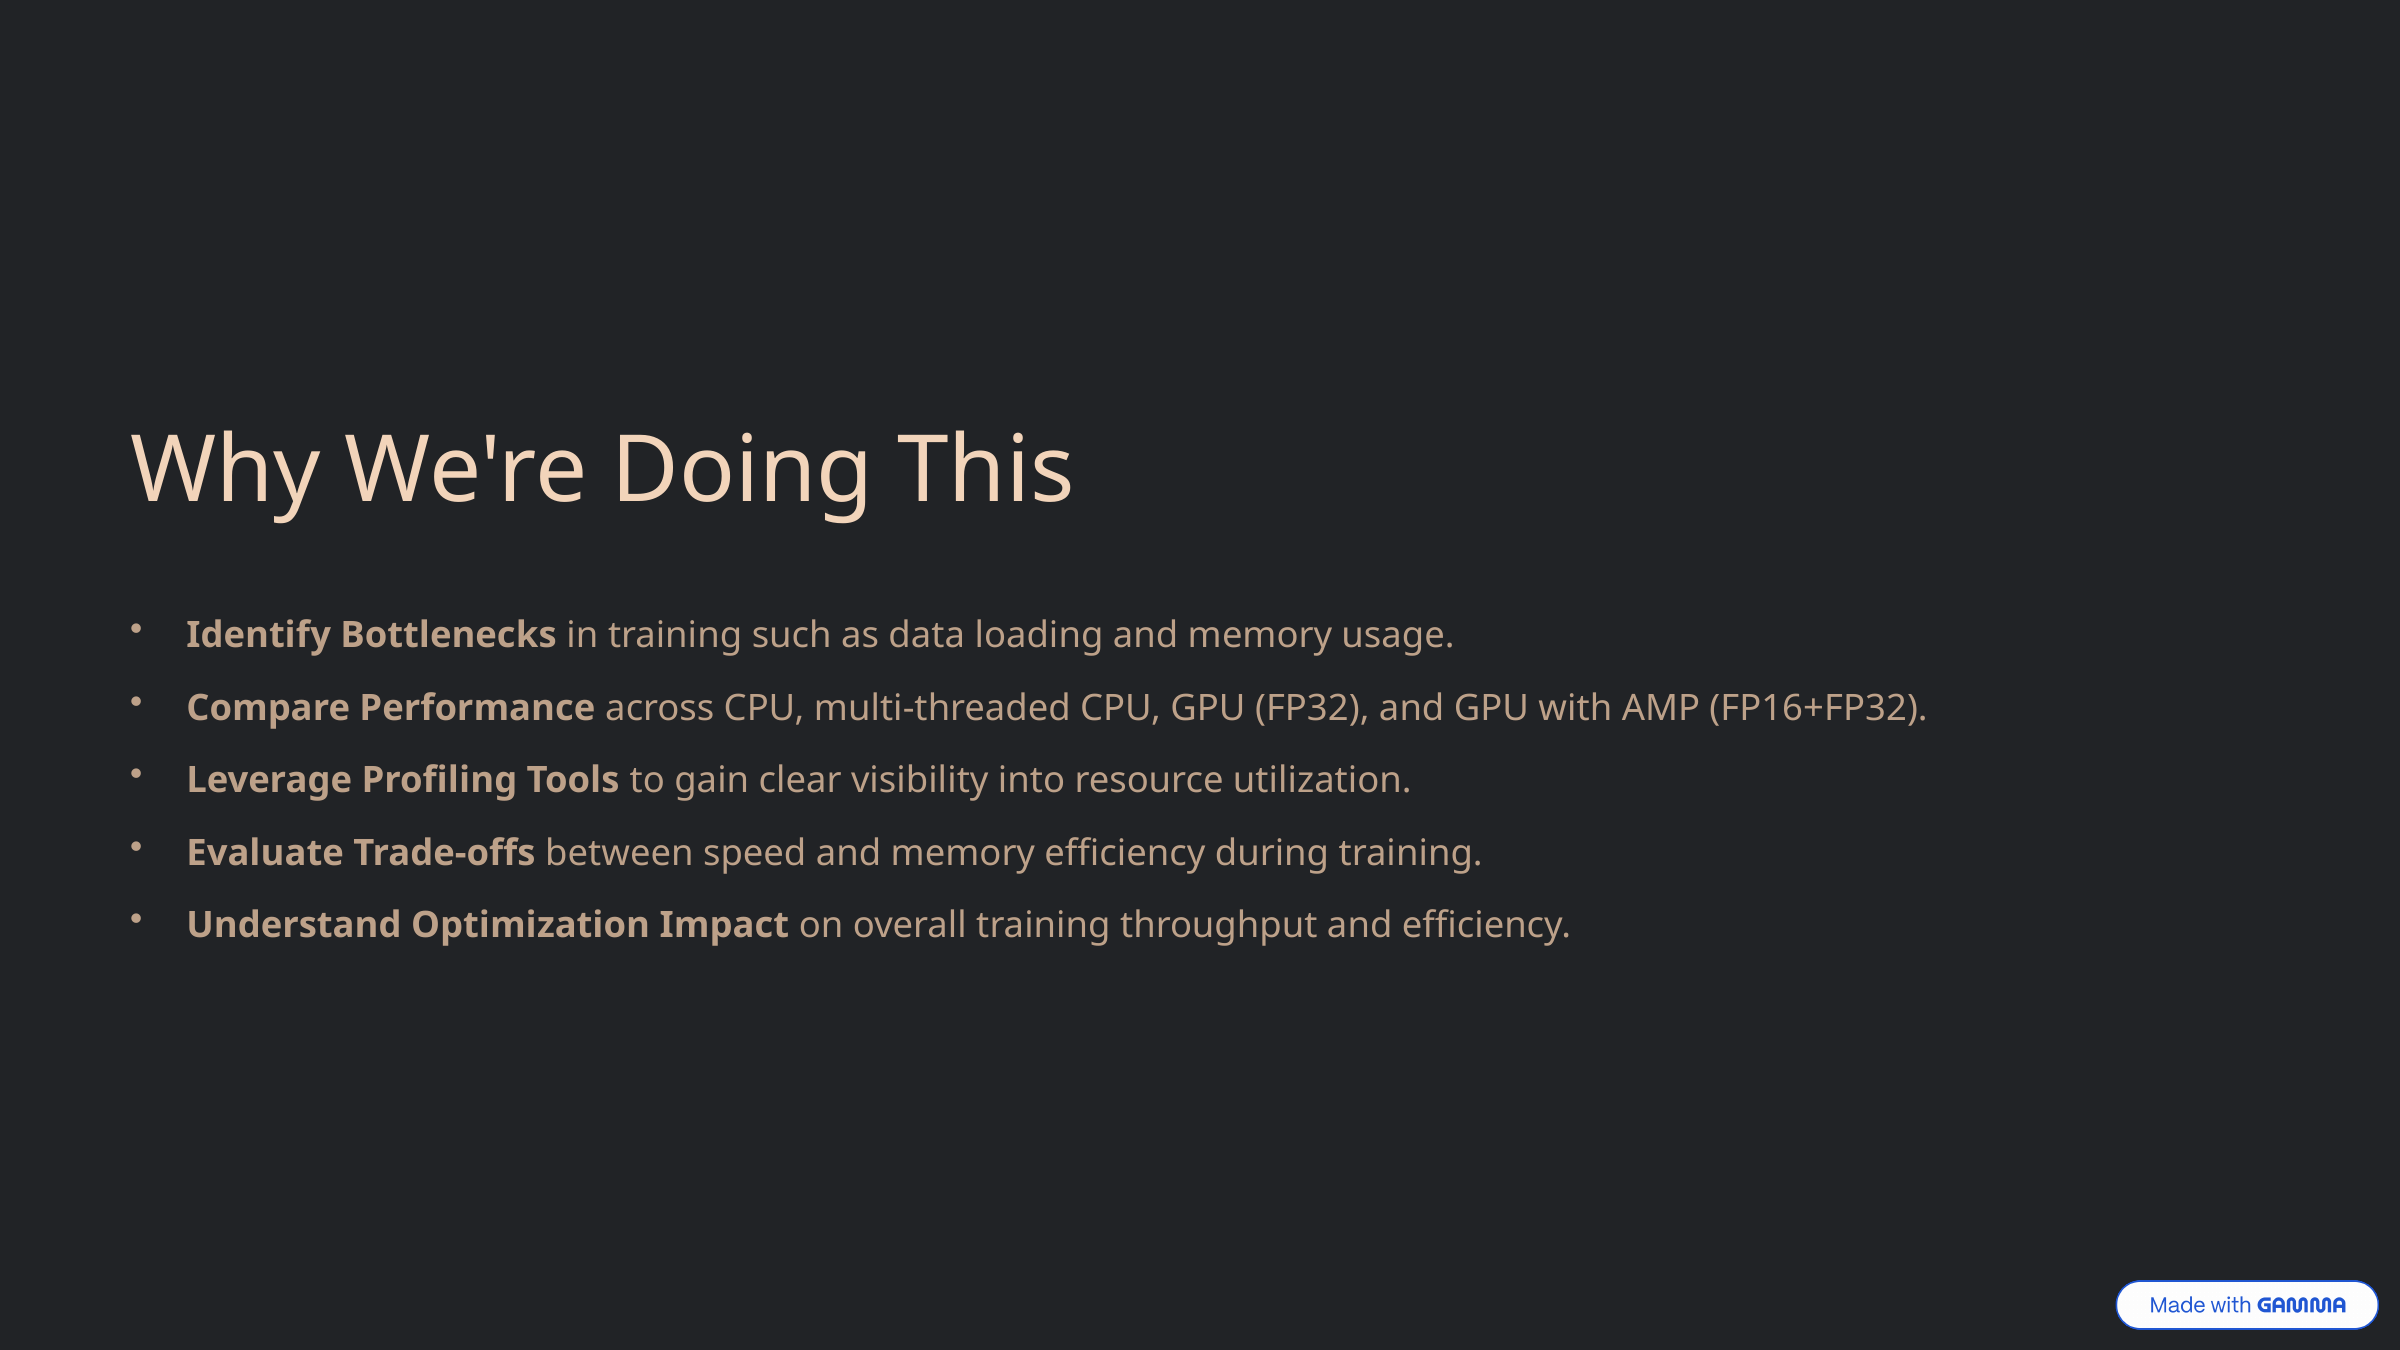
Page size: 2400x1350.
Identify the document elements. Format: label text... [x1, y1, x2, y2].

text_box Leverage Profiling Tools to gain clear visibility into resource utilization. [130, 740, 2270, 800]
text_box Identify Bottlenecks in training such as data loading and memory usage. [130, 595, 2270, 655]
text_box Evaluate Trade-offs between speed and memory efficiency during training. [130, 813, 2270, 873]
text_box Understand Optimization Impact on overall training throughput and efficiency. [130, 885, 2270, 946]
picture [2106, 1271, 2389, 1339]
text_box Compare Performance across CPU, multi-threaded CPU, GPU (FP32), and GPU with AMP (FP16+FP32). [130, 667, 2270, 728]
text_box Why We're Doing This [130, 404, 1122, 522]
